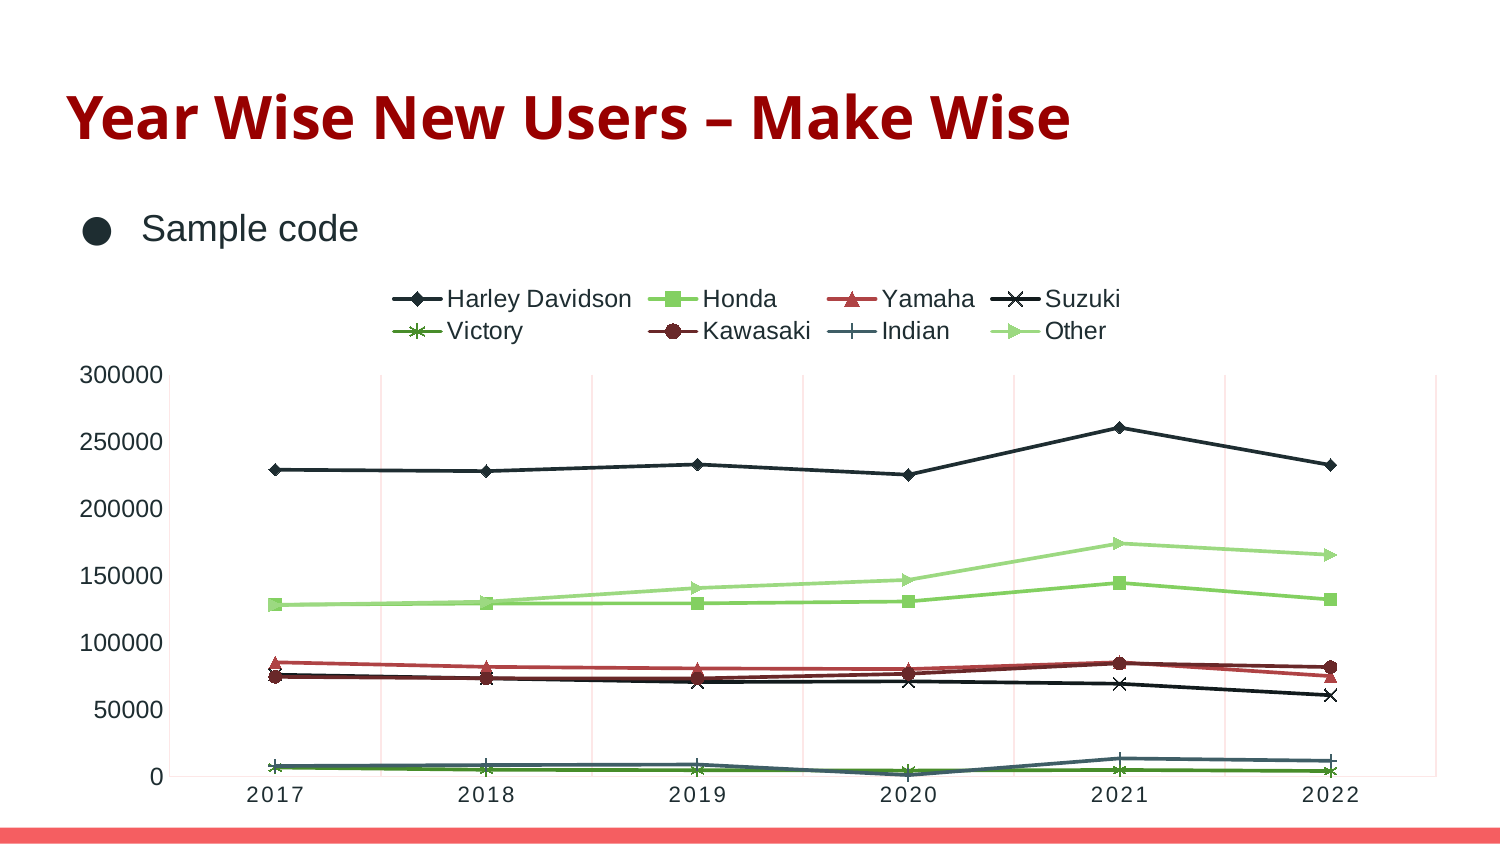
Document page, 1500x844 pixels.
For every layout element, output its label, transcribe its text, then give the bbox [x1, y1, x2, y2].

chart [50, 268, 1465, 819]
list Sample code [51, 166, 1480, 819]
title Year Wise New Users – Make Wise [51, 64, 1449, 166]
